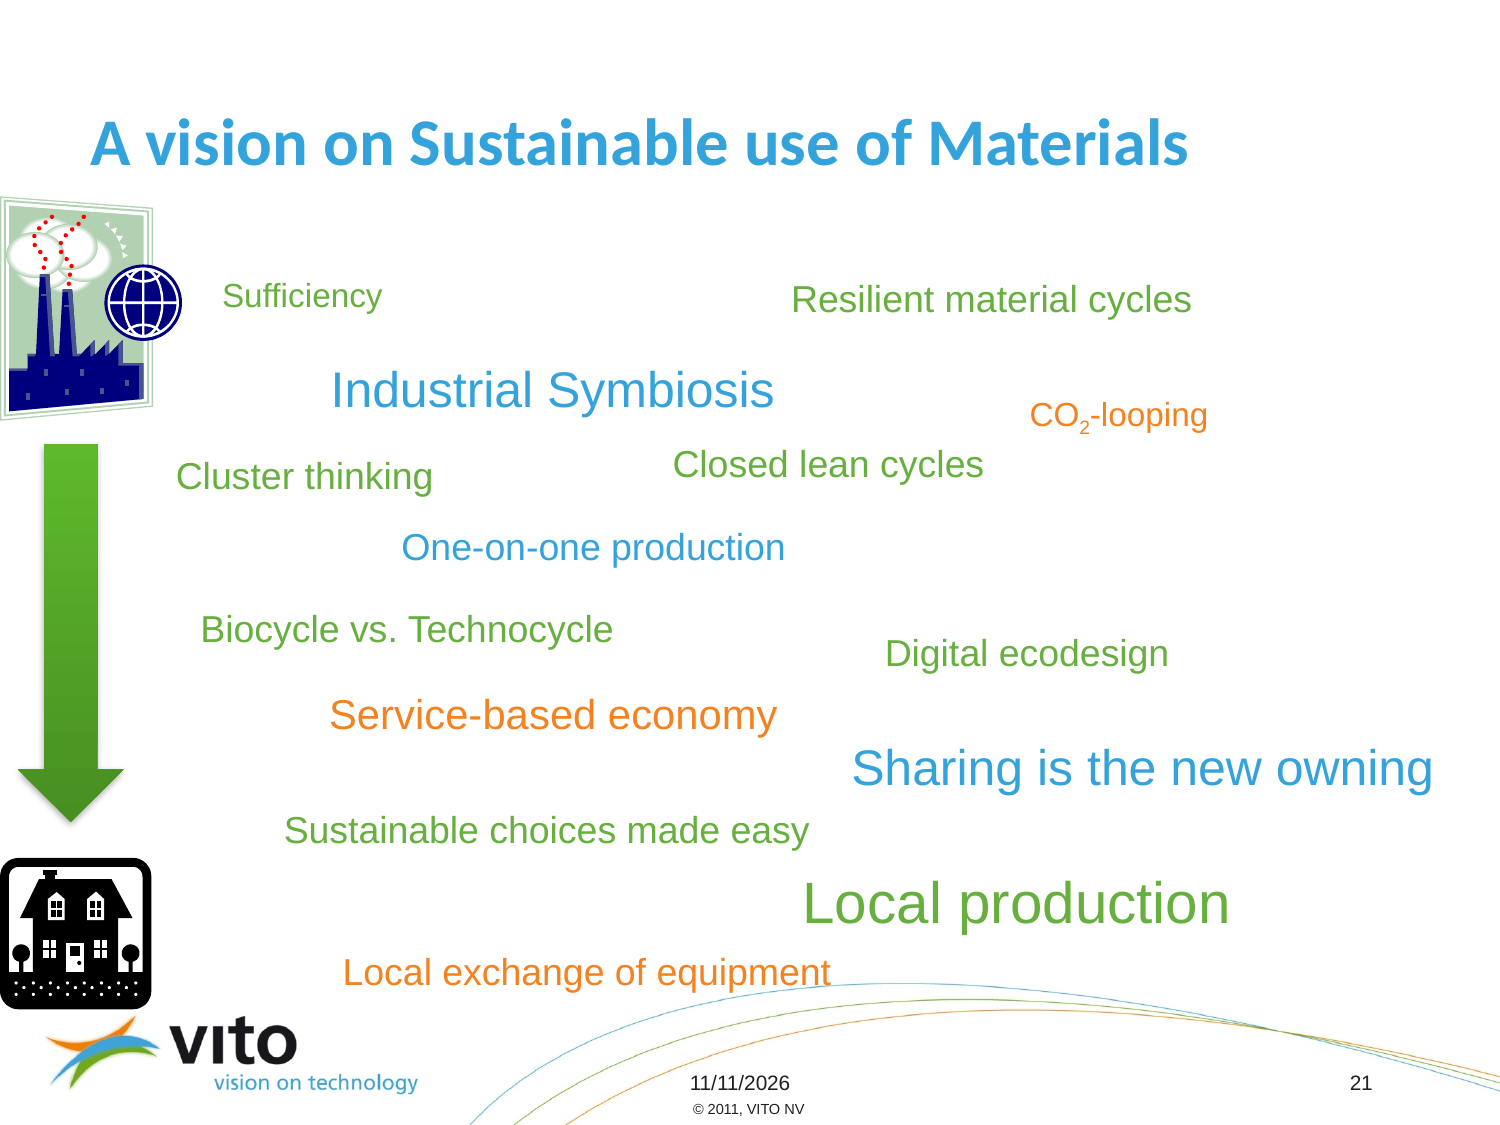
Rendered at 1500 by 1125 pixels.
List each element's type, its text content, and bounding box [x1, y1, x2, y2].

text_box Industrial Symbiosis [315, 349, 790, 425]
text_box [17, 444, 124, 823]
text_box CO2-looping [1014, 385, 1224, 446]
text_box One-on-one production [386, 515, 801, 575]
text_box Cluster thinking [161, 444, 449, 505]
text_box Biocycle vs. Technocycle [185, 597, 629, 658]
text_box Local exchange of equipment [327, 940, 847, 1001]
text_box Service-based economy [314, 680, 793, 746]
text_box Digital ecodesign [870, 621, 1185, 682]
picture [0, 0, 1500, 1125]
title A vision on Sustainable use of Materials [74, 44, 1426, 233]
text_box Local production [787, 857, 1247, 943]
text_box Sharing is the new owning [836, 727, 1450, 803]
text_box Sufficiency [207, 267, 398, 322]
text_box Closed lean cycles [657, 432, 1000, 493]
text_box Resilient material cycles [776, 267, 1208, 327]
text_box Sustainable choices made easy [269, 798, 825, 859]
